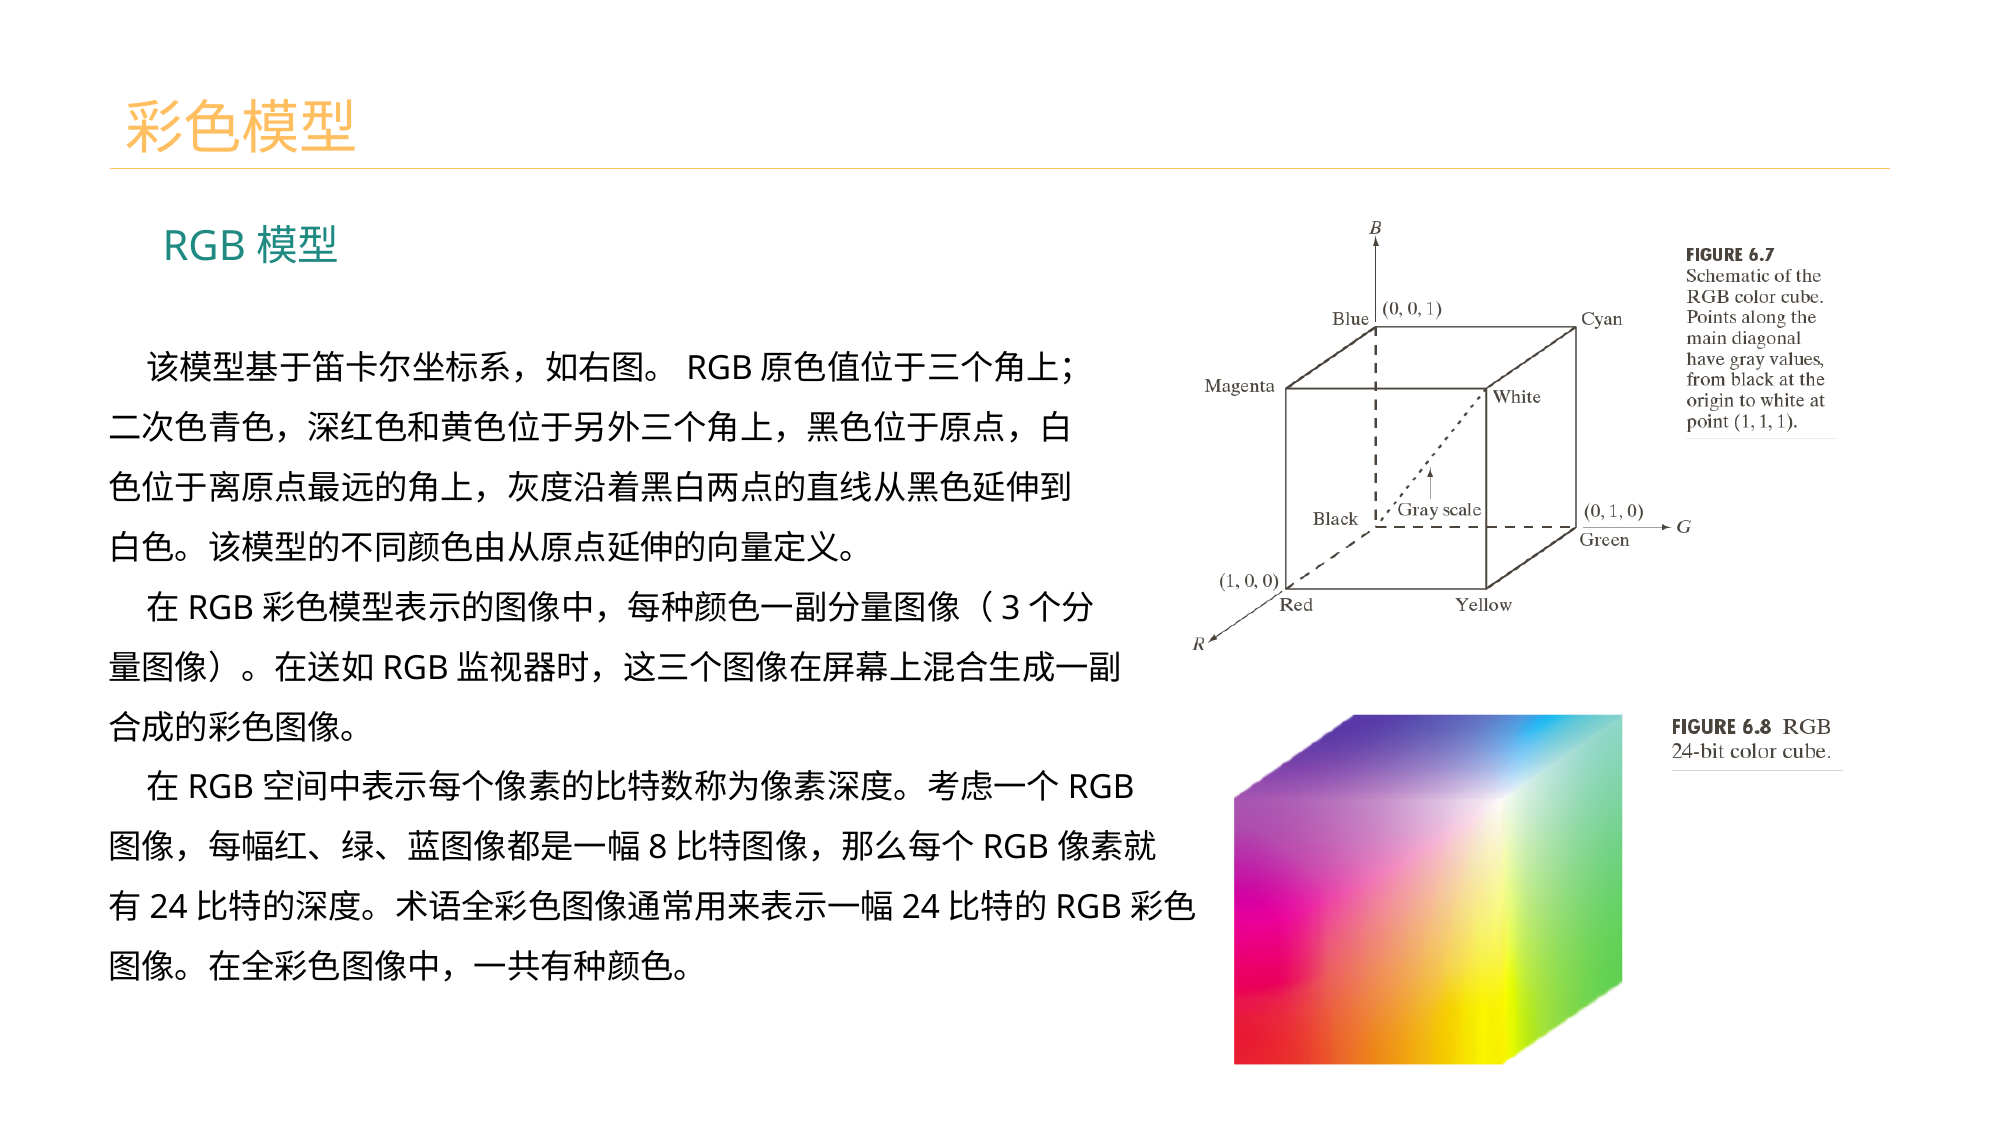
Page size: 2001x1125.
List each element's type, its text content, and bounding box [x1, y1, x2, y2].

picture [1666, 713, 1852, 774]
text_box RGB模型 [121, 211, 355, 277]
title 彩色模型 [109, 0, 1890, 169]
picture [1226, 709, 1626, 1067]
picture [1166, 211, 1842, 668]
